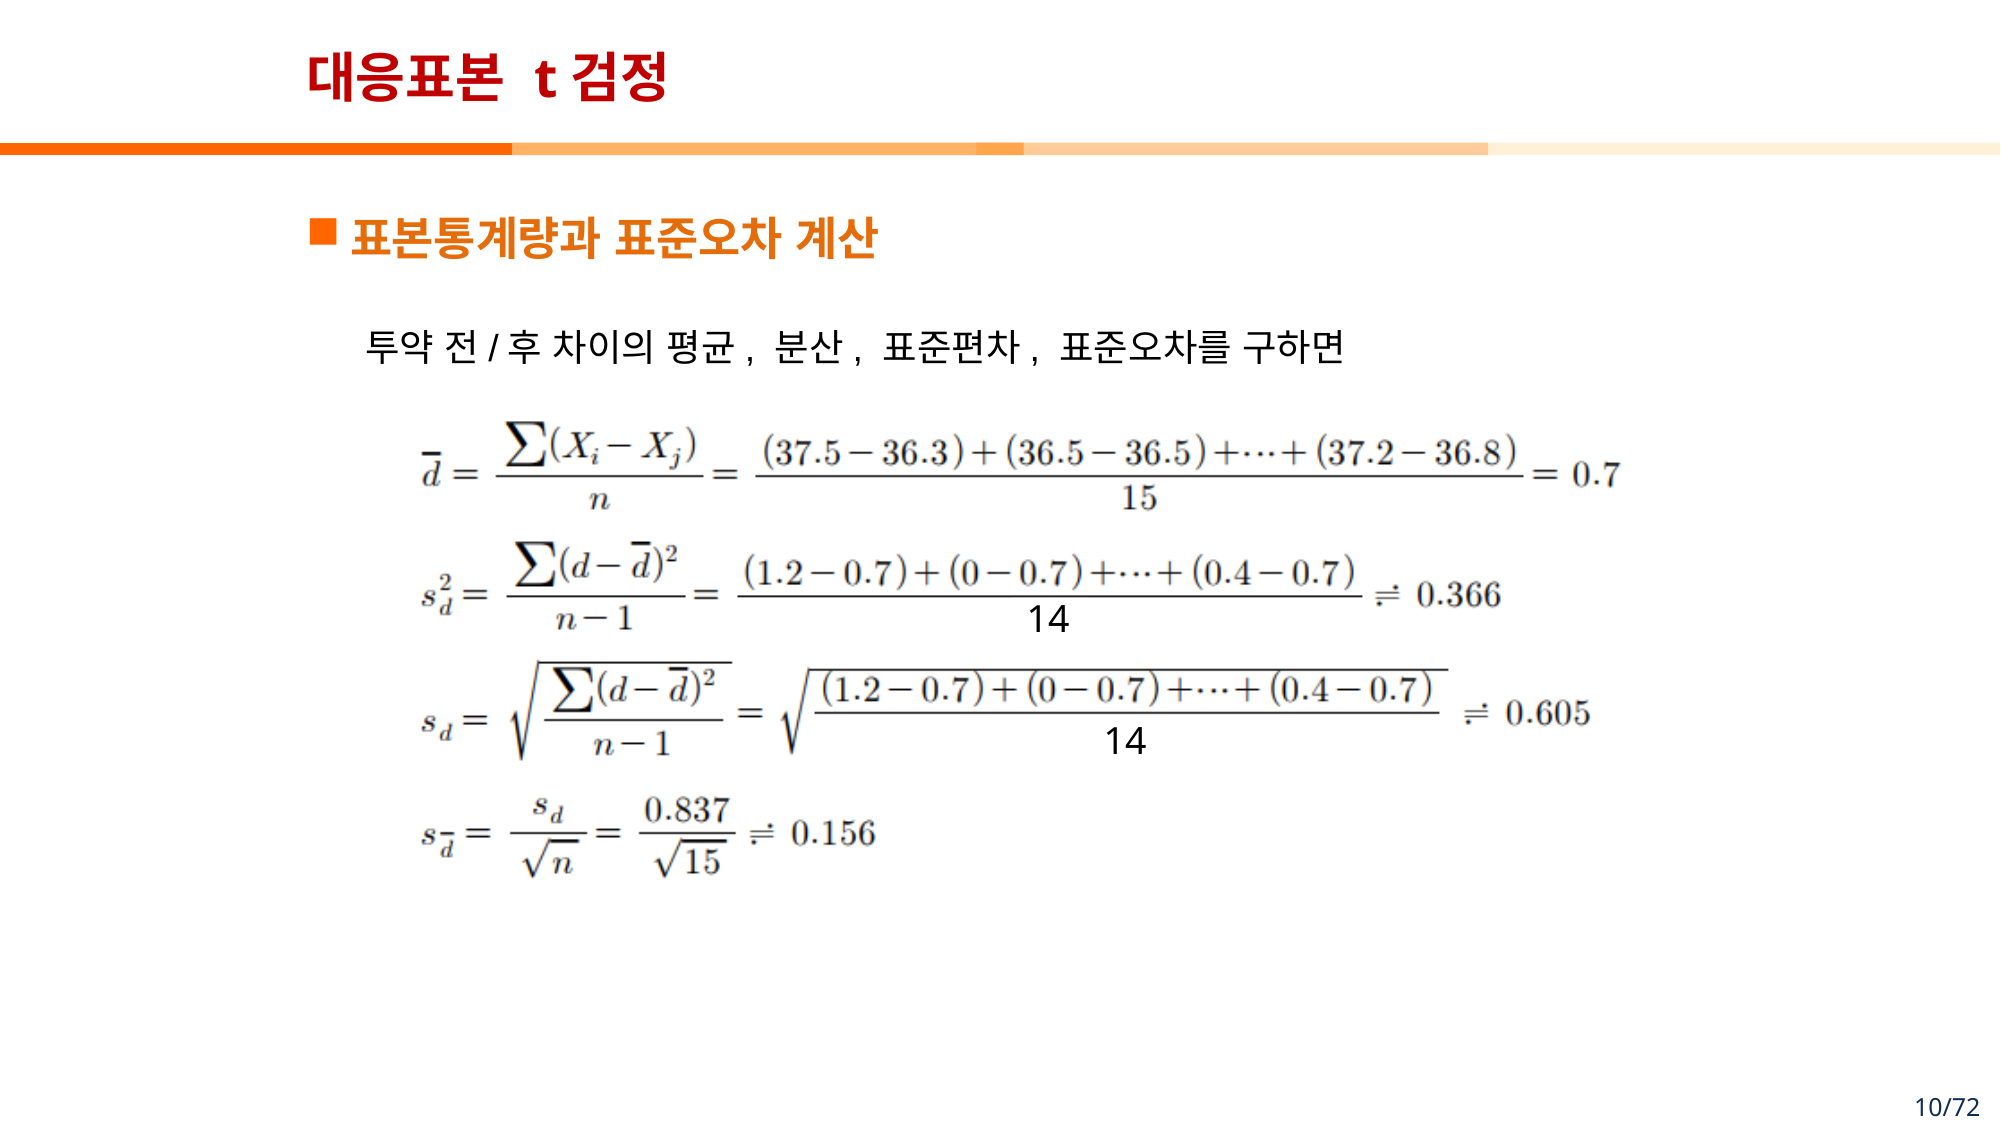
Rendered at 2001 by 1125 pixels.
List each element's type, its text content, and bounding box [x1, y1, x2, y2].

list 표본통계량과 표준오차 계산 [291, 174, 1709, 272]
text_box 투약 전/후 차이의 평균, 분산, 표준편차, 표준오차를 구하면 [350, 294, 1386, 445]
title 대응표본 t검정 [291, 31, 1674, 122]
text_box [420, 420, 1627, 882]
